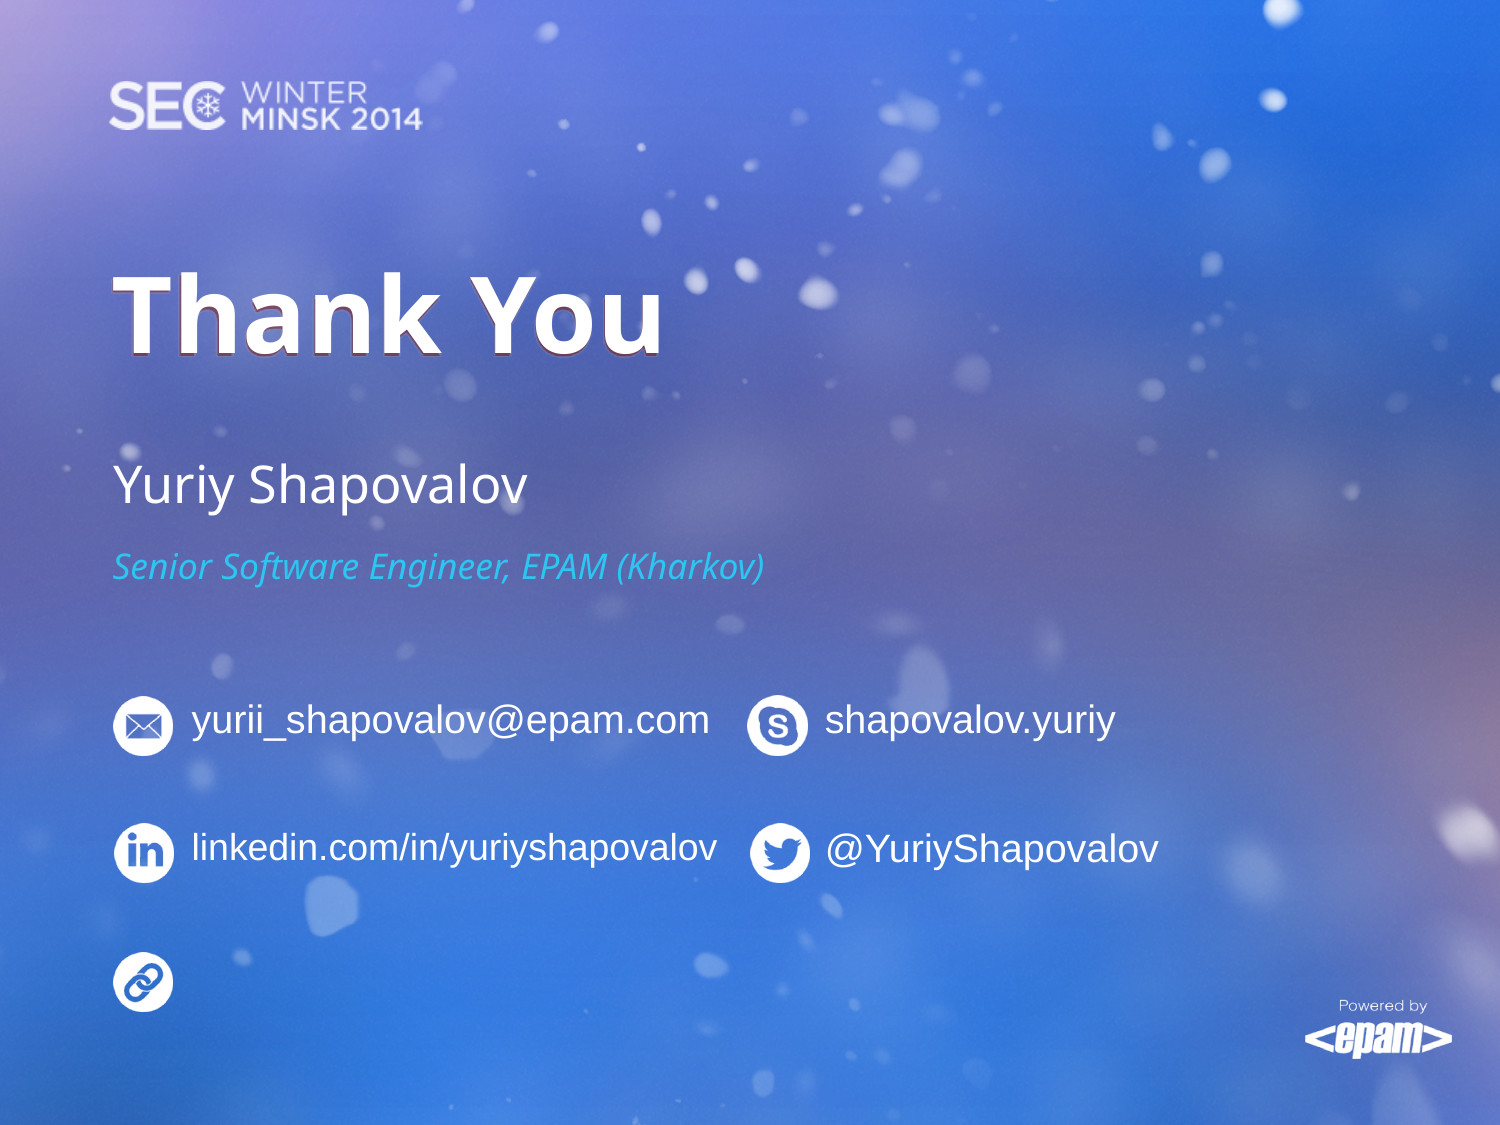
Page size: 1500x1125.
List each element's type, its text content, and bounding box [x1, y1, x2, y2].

list yurii_shapovalov@epam.com [176, 686, 750, 766]
picture [0, 0, 1500, 1125]
list linkedin.com/in/yuriyshapovalov [176, 816, 750, 895]
list Yuriy Shapovalov [99, 444, 668, 523]
list shapovalov.yuriy [810, 686, 1341, 766]
list @YuriyShapovalov [810, 816, 1341, 895]
list Senior Software Engineer, EPAM (Kharkov) [97, 537, 806, 596]
